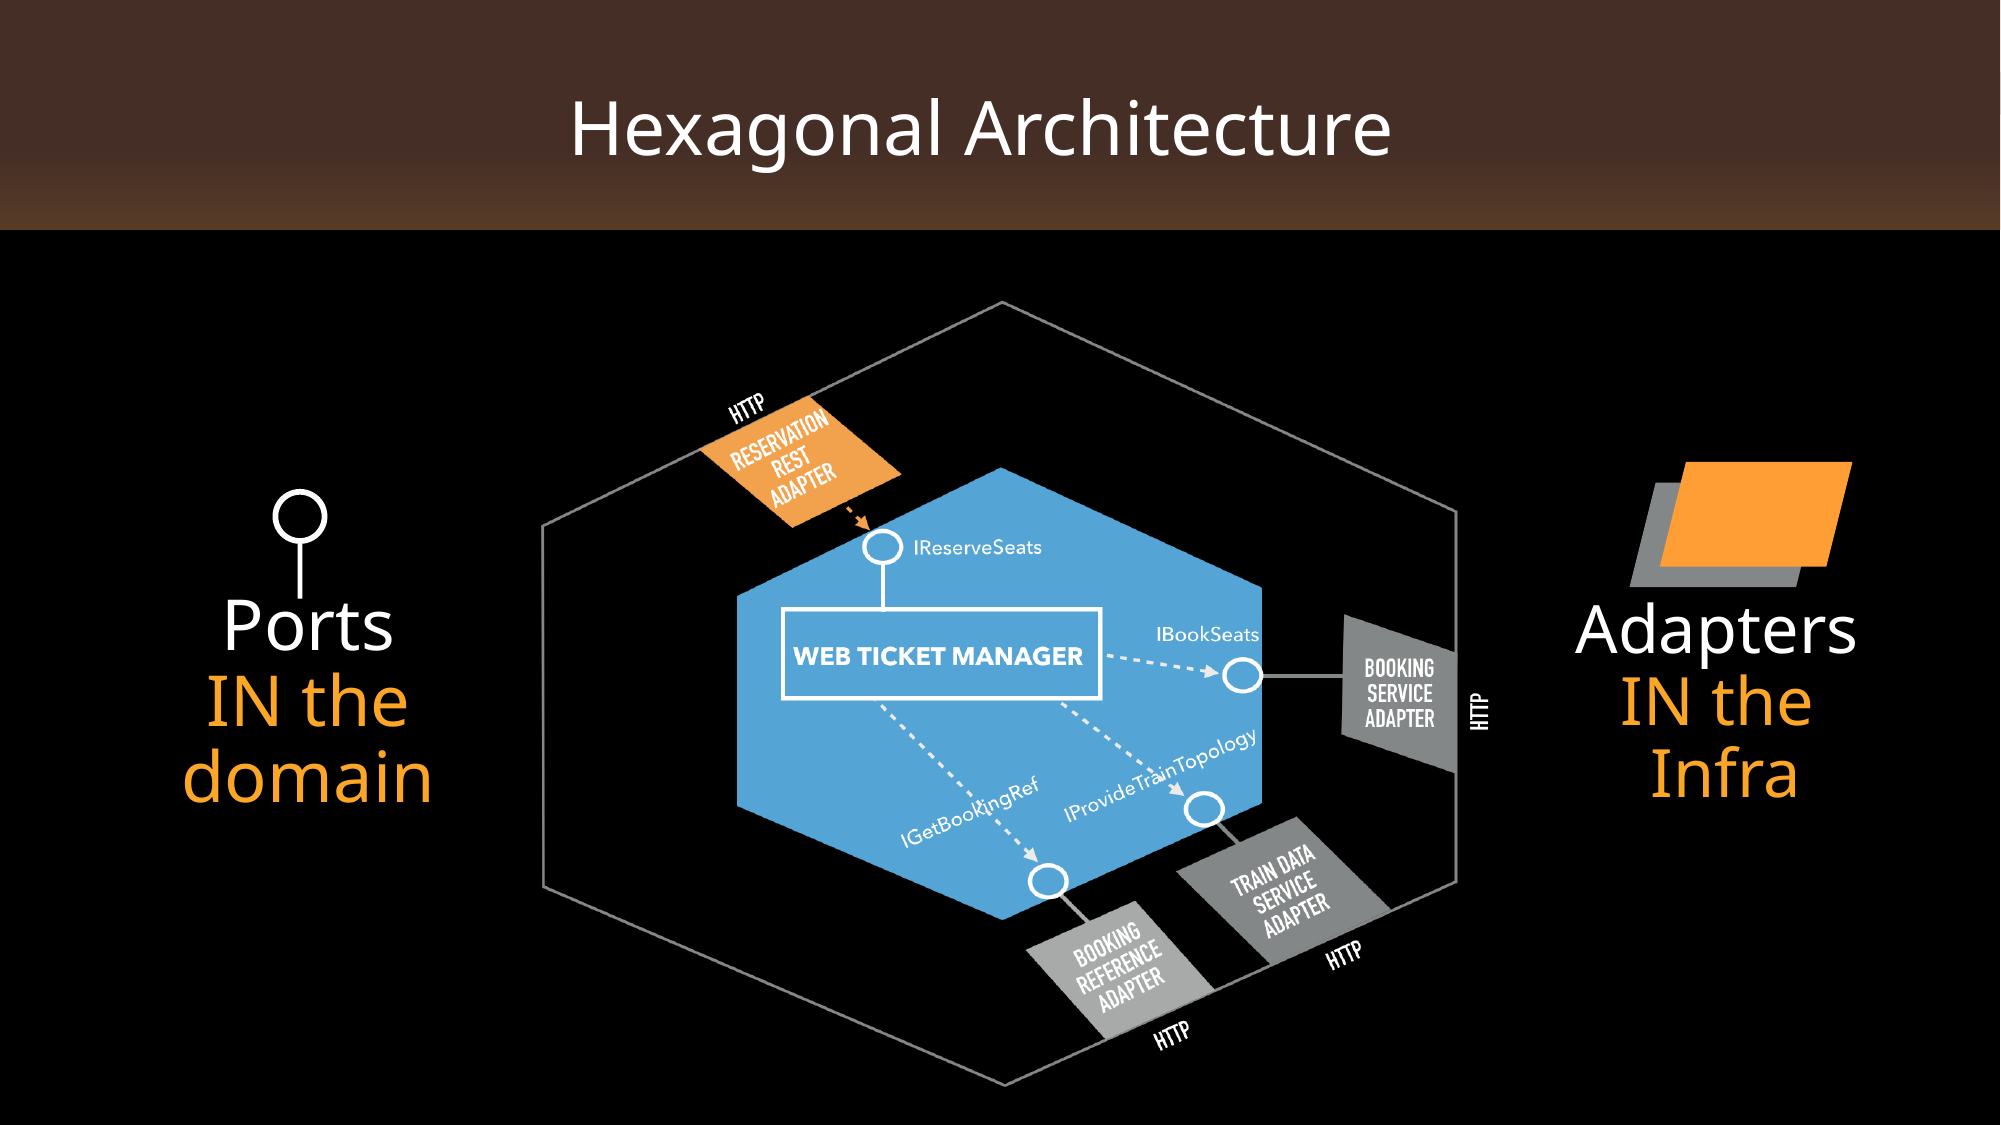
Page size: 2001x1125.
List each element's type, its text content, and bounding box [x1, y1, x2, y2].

picture [0, 72, 2001, 230]
text_box [1628, 481, 1802, 589]
text_box Ports IN the domain [36, 581, 480, 826]
text_box [274, 490, 326, 542]
title Hexagonal Architecture [553, 55, 1927, 208]
picture [480, 285, 1520, 1095]
text_box Adapters IN the Infra [1520, 587, 1988, 821]
text_box [1658, 460, 1854, 568]
